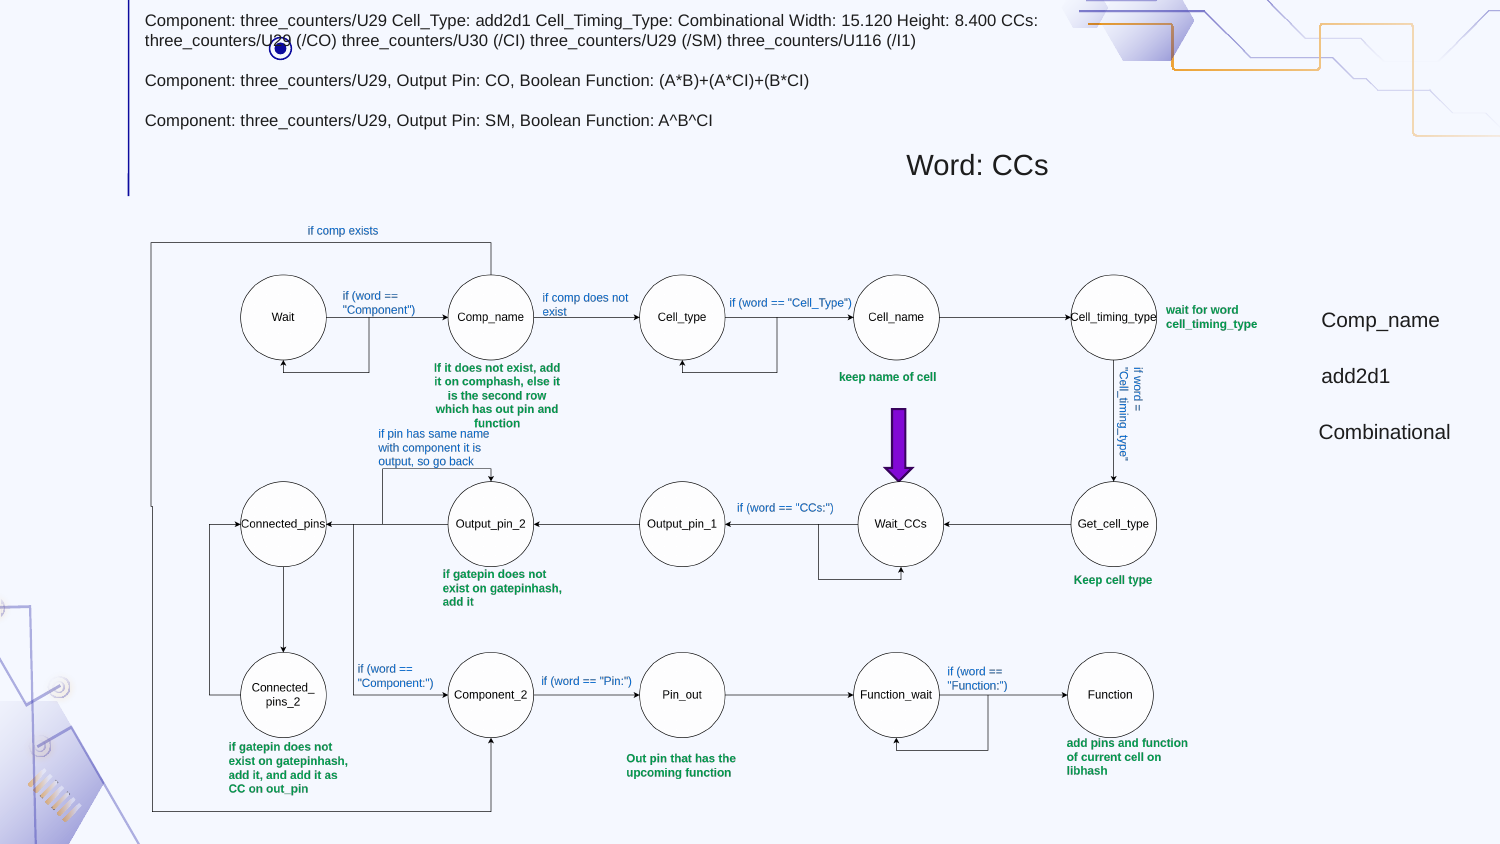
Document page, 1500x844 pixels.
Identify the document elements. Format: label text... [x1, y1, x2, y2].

text_box Combinational [1303, 411, 1472, 452]
text_box Comp_name [1306, 299, 1469, 340]
text_box Word: CCs [891, 139, 1275, 189]
text_box add2d1 [1306, 355, 1469, 396]
text_box Component: three_counters/U29 Cell_Type: add2d1 Cell_Timing_Type: Combinational Width: 15.120 Height: 8.400 CCs: three_counters/U29 (/CO) three_counters/U30 (/CI) three_counters/U29 (/SM) three_counters/U116 (/I1) Component: three_counters/U29, Output Pin: CO, Boolean Function: (A*B)+(A*CI)+(B*CI) Component: three_counters/U29, Output Pin: SM, Boolean Function: A^B^CI [129, 2, 1193, 138]
picture [146, 217, 1291, 818]
